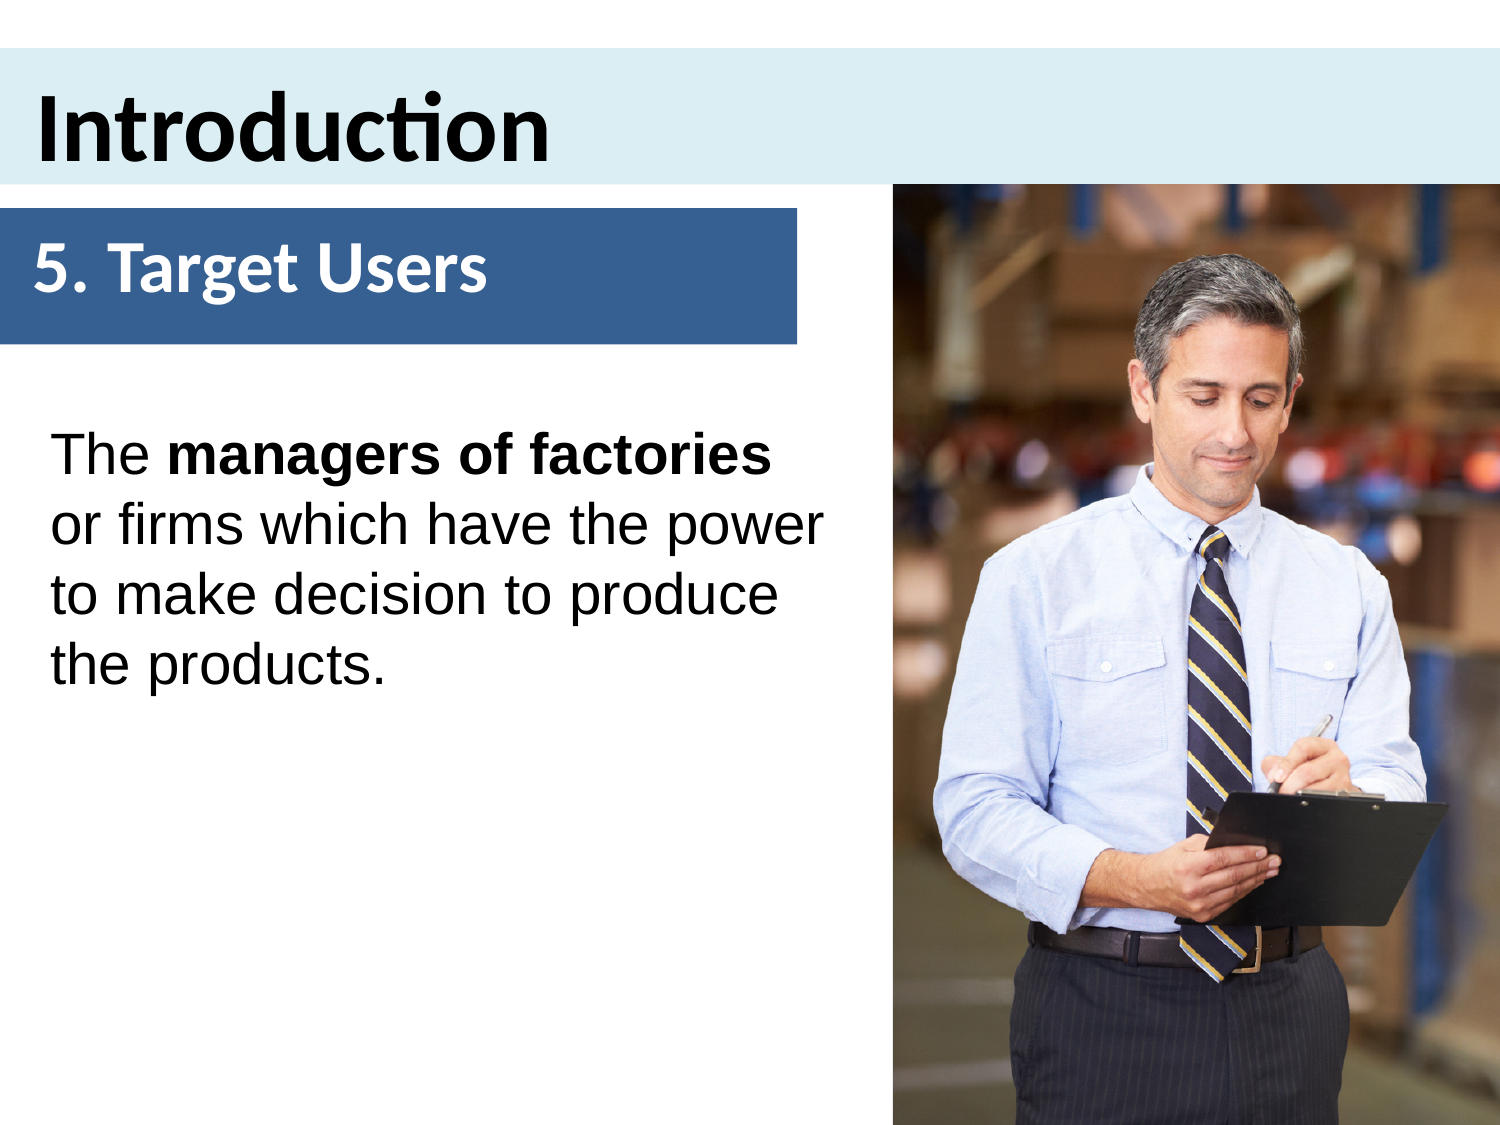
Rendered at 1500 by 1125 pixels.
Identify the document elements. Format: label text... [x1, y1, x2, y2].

text_box [0, 206, 799, 346]
text_box The managers of factories or firms which have the power to make decision to produce the products. [35, 408, 858, 704]
text_box 5. Target Users [17, 210, 876, 315]
text_box [0, 46, 1500, 186]
picture [892, 184, 1500, 1125]
text_box Introduction [20, 54, 568, 190]
